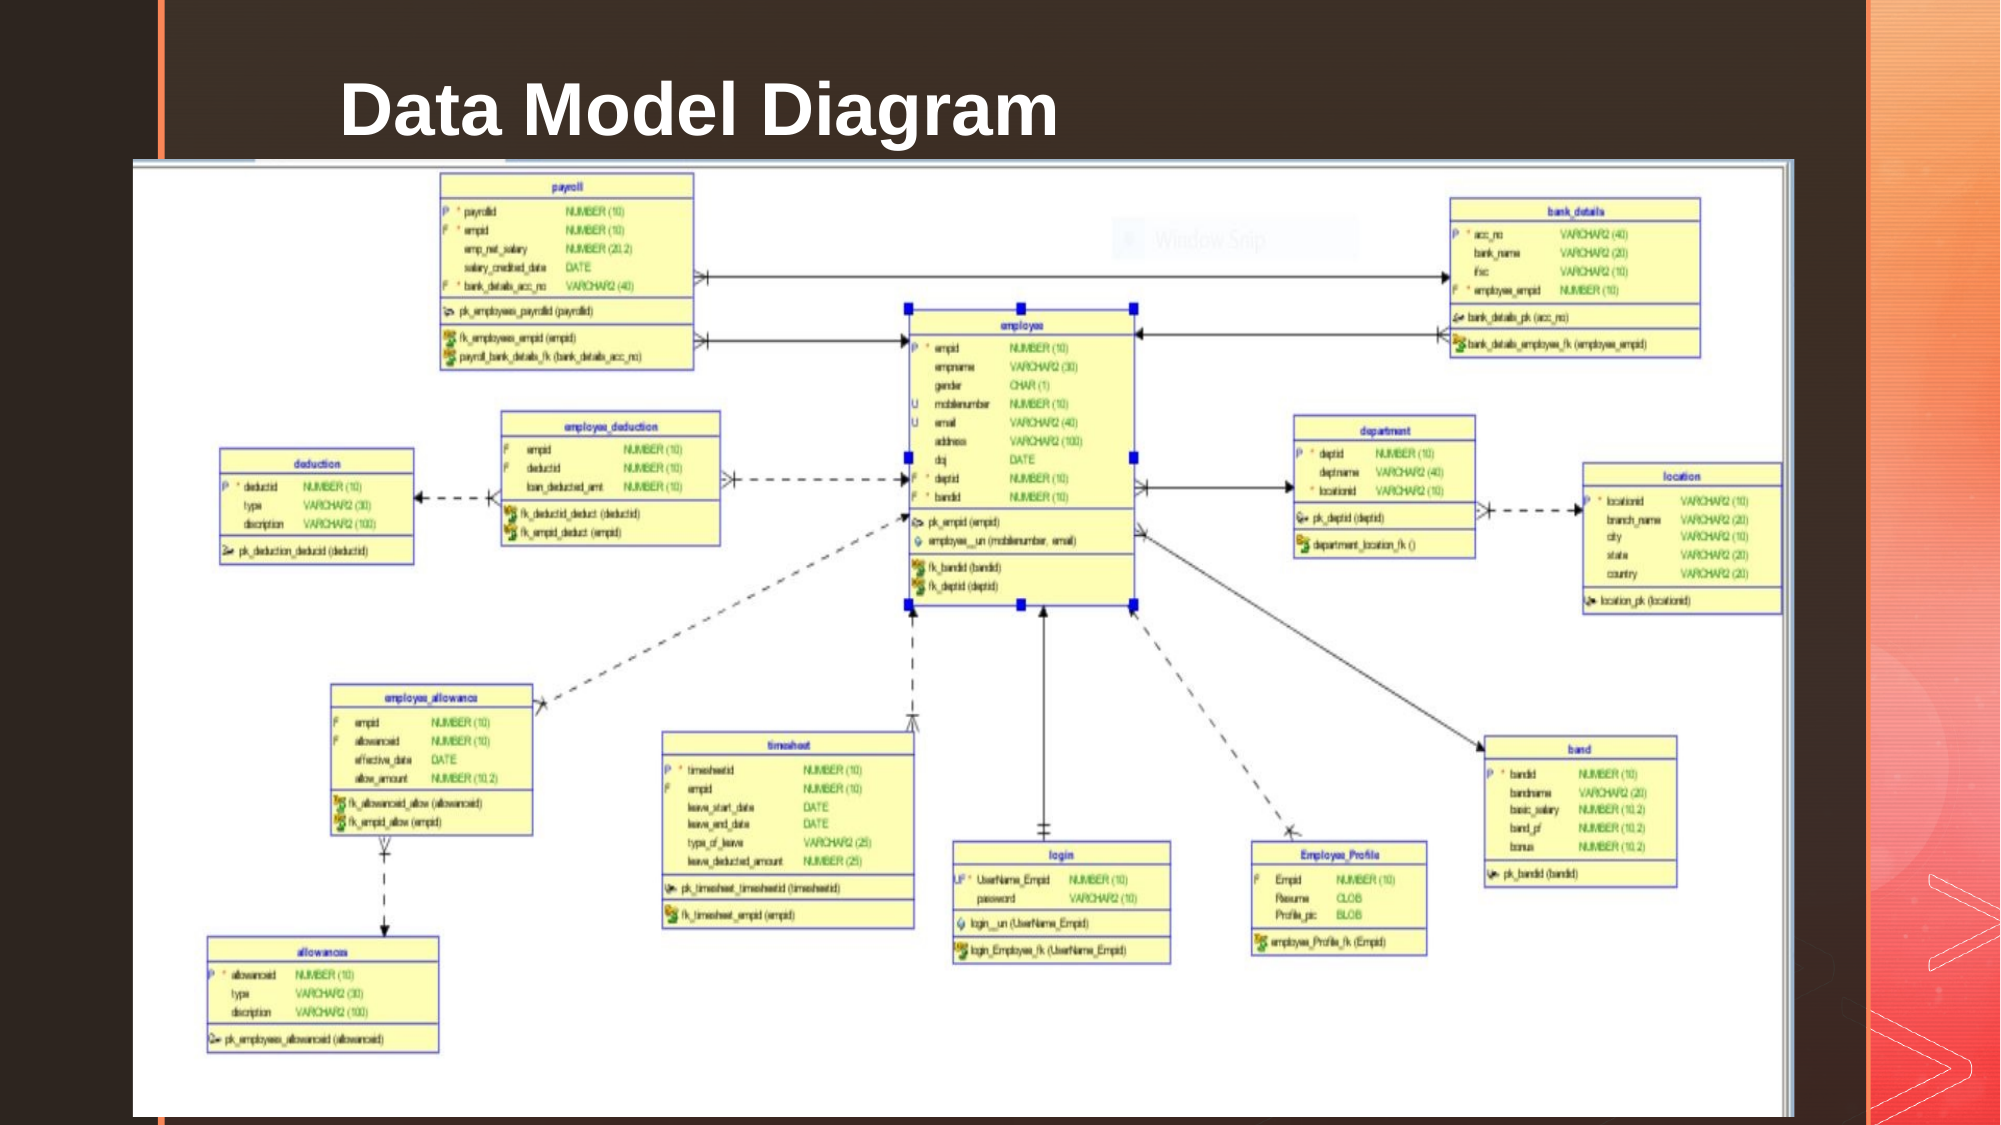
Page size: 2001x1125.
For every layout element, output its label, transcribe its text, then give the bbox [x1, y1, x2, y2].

picture [1871, 0, 2001, 1125]
picture [132, 159, 1795, 1117]
text_box Data Model Diagram [324, 53, 1250, 158]
